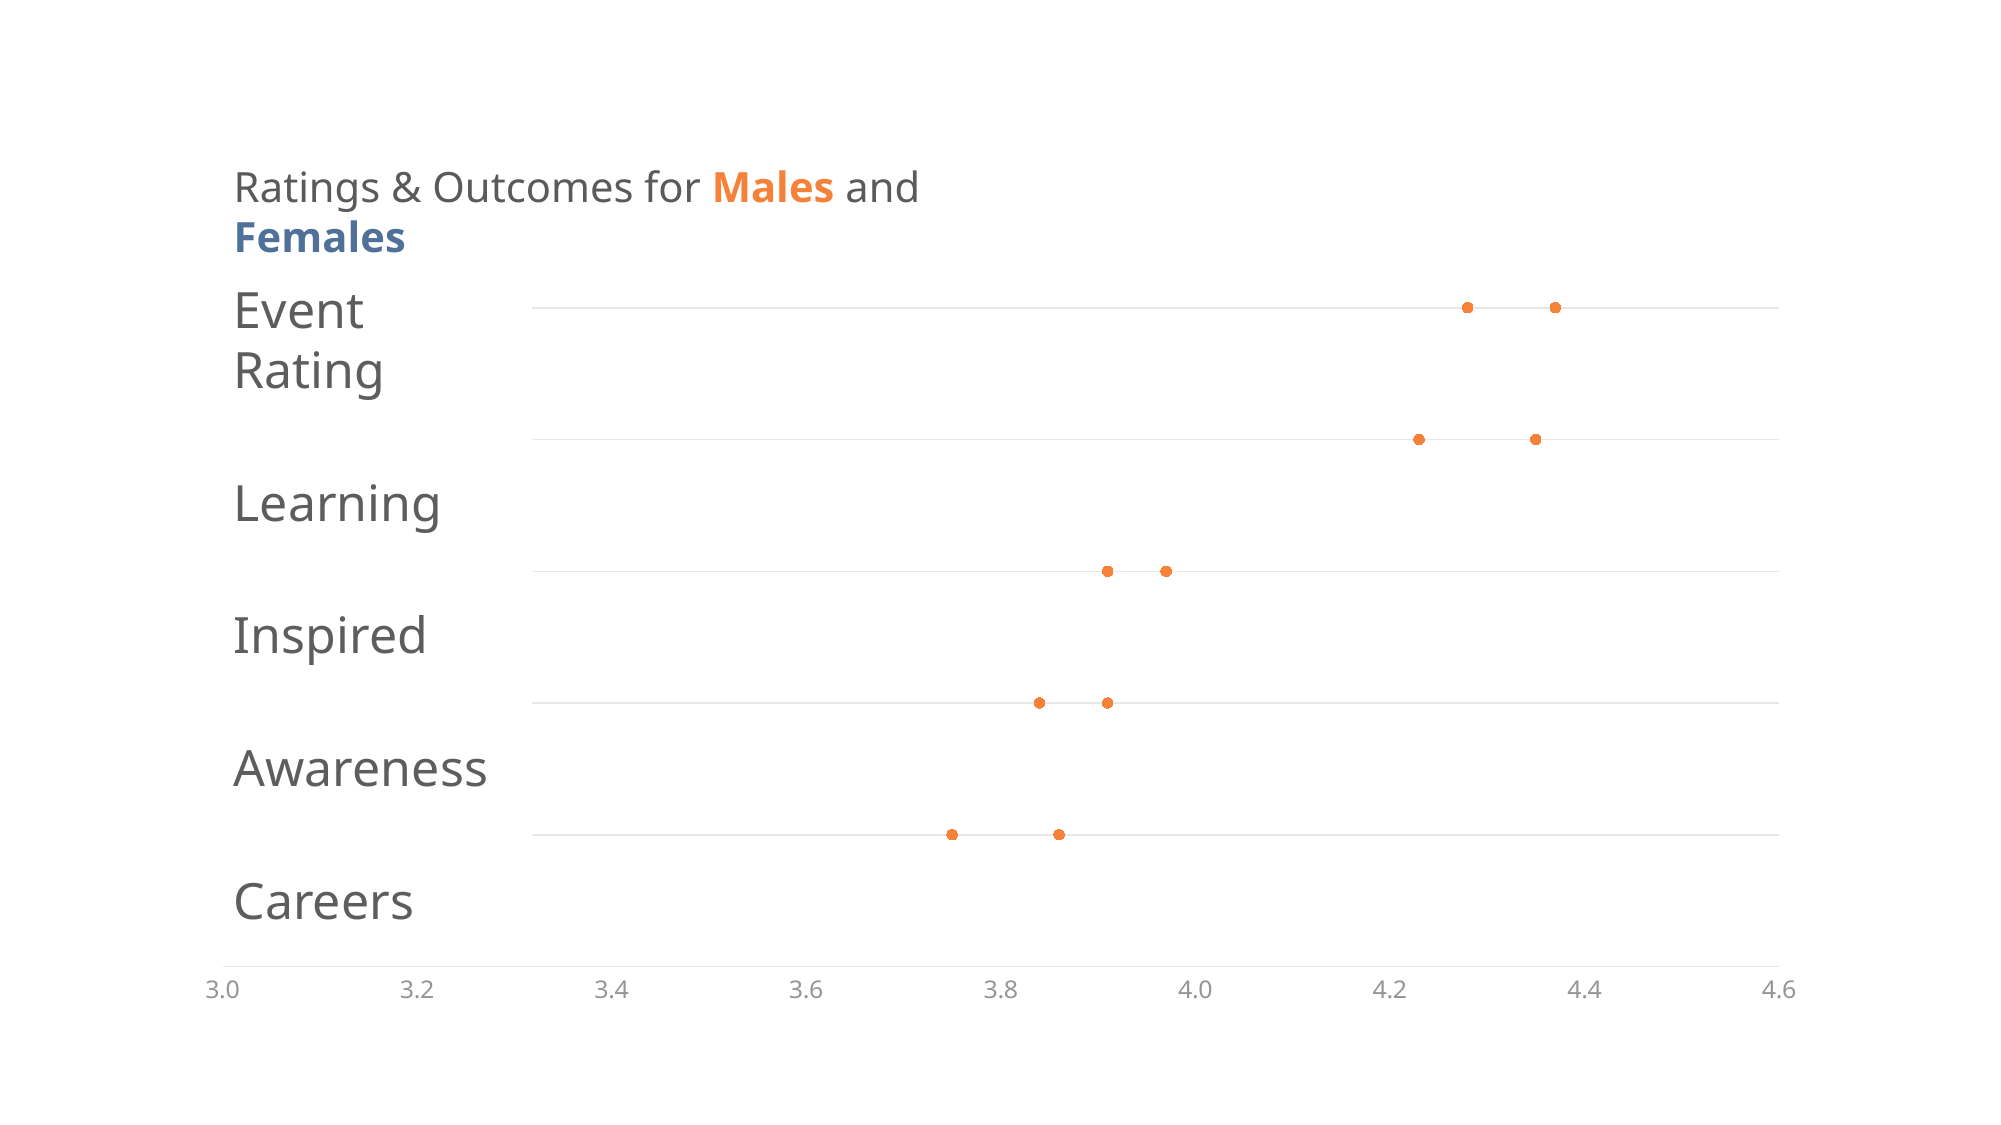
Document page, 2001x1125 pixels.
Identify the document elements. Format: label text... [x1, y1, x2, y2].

chart [197, 219, 1800, 1007]
text_box Ratings & Outcomes for Males and Females [219, 153, 1039, 219]
